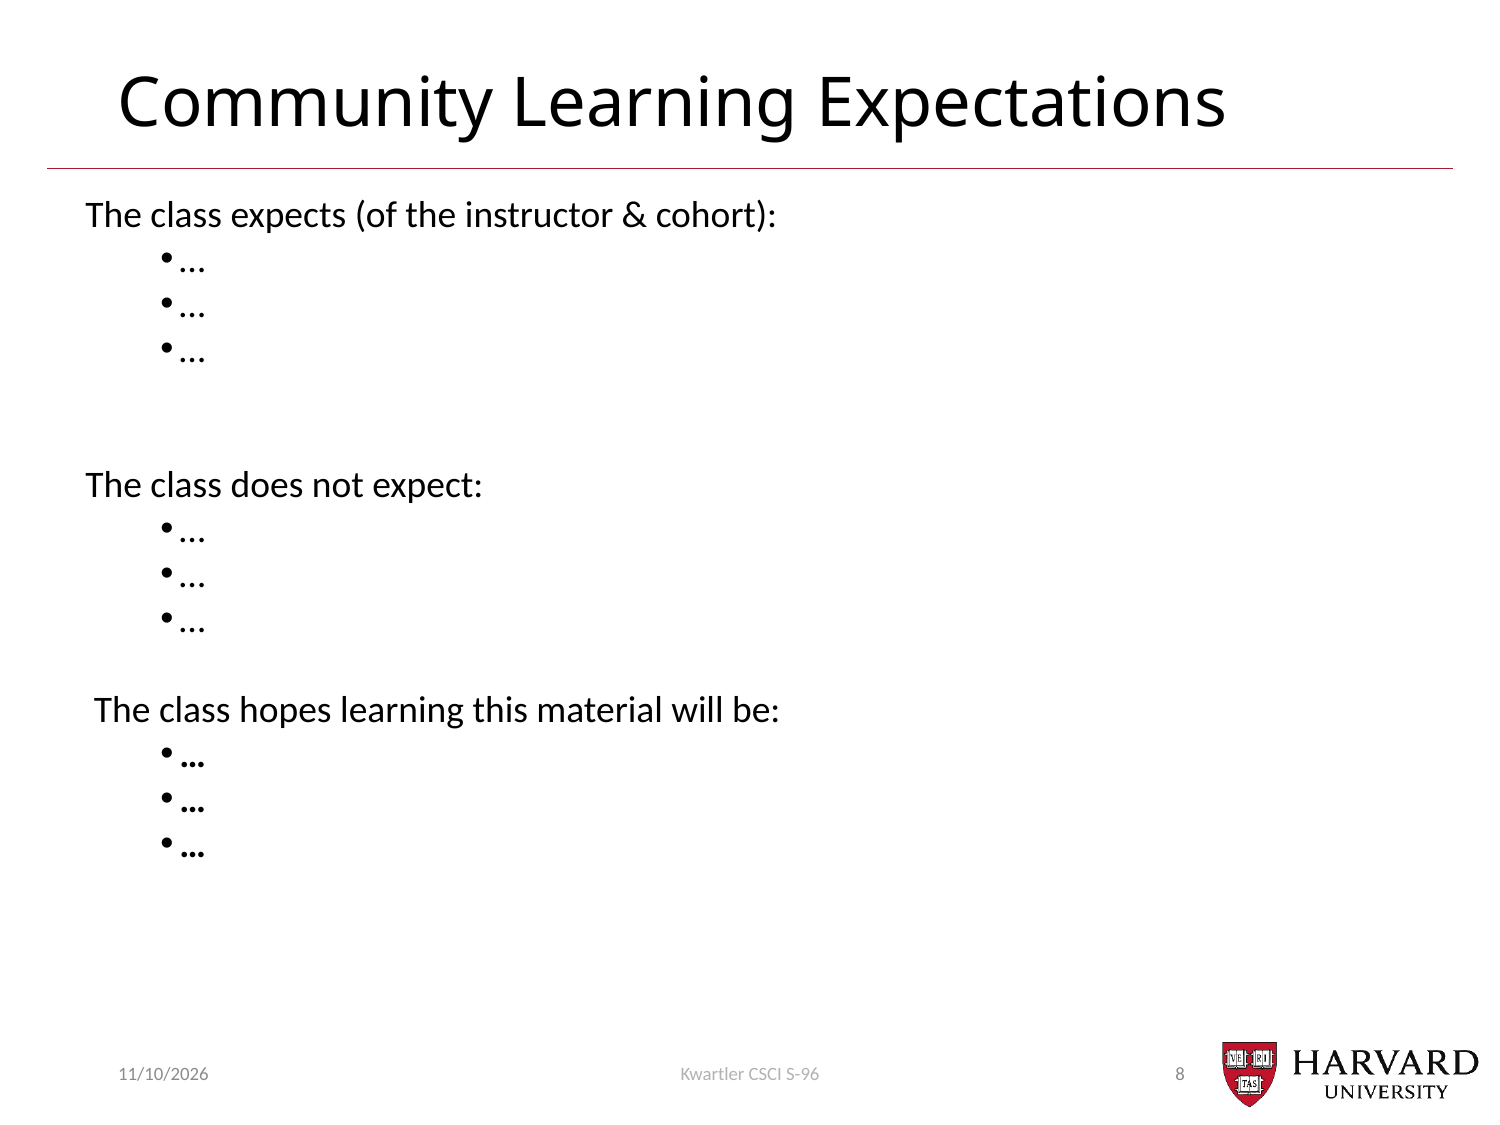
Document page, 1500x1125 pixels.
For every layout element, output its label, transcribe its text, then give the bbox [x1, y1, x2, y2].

slide_number 8 [1059, 1042, 1200, 1103]
title Community Learning Expectations [103, 59, 1397, 157]
picture [1200, 1024, 1500, 1125]
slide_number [103, 1042, 441, 1103]
footer Kwartler CSCI S-96 [496, 1042, 1004, 1103]
text_box The class expects (of the instructor & cohort): … … … The class does not expect: … … … The class hopes learning this material will be: … … … [70, 182, 797, 873]
